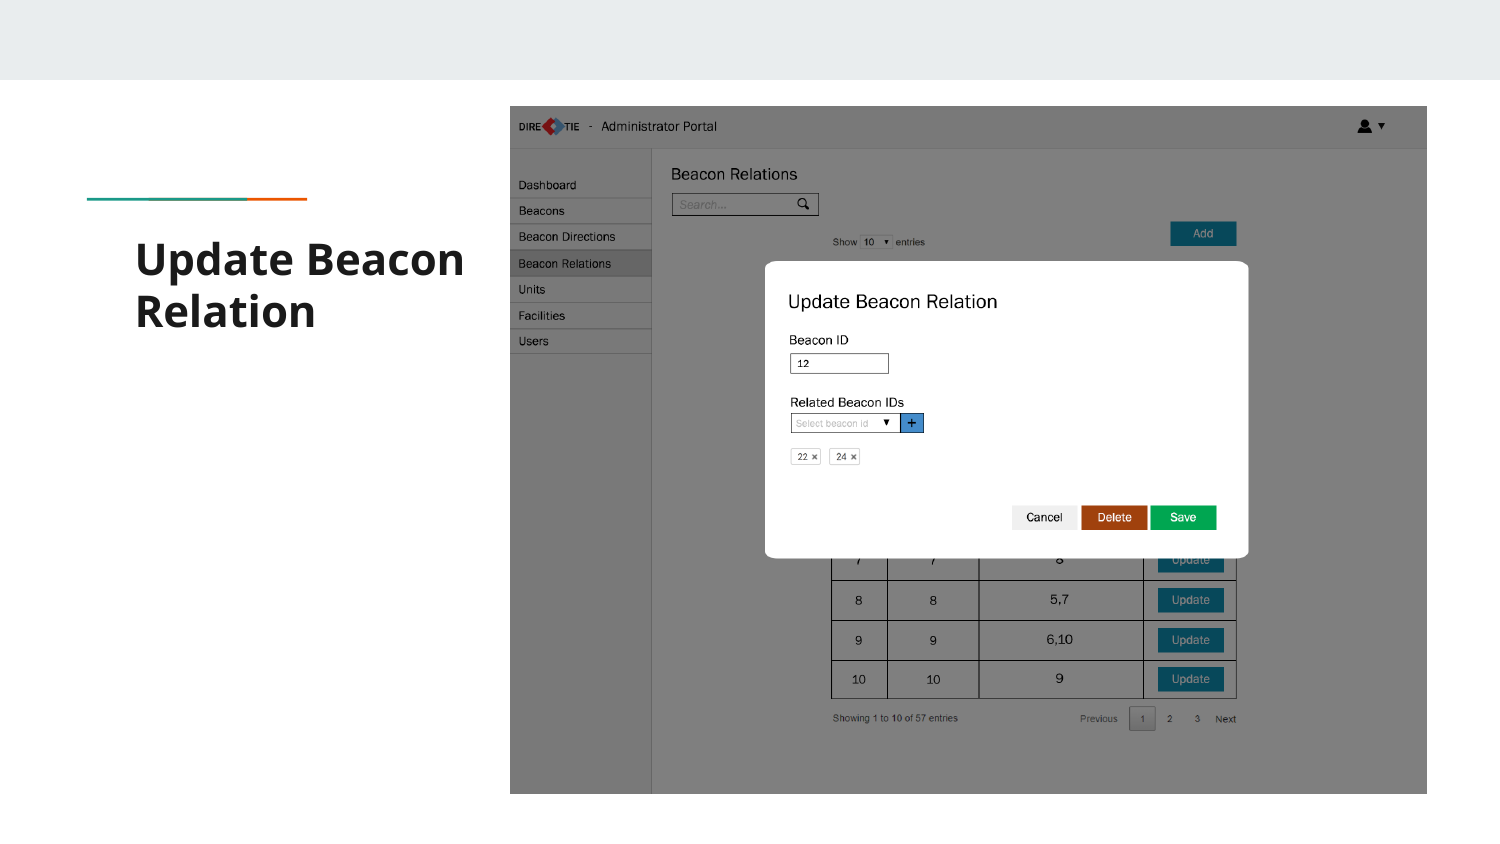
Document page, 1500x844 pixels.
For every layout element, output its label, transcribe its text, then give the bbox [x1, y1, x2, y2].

title Update Beacon Relation [119, 216, 504, 305]
picture [510, 106, 1427, 794]
